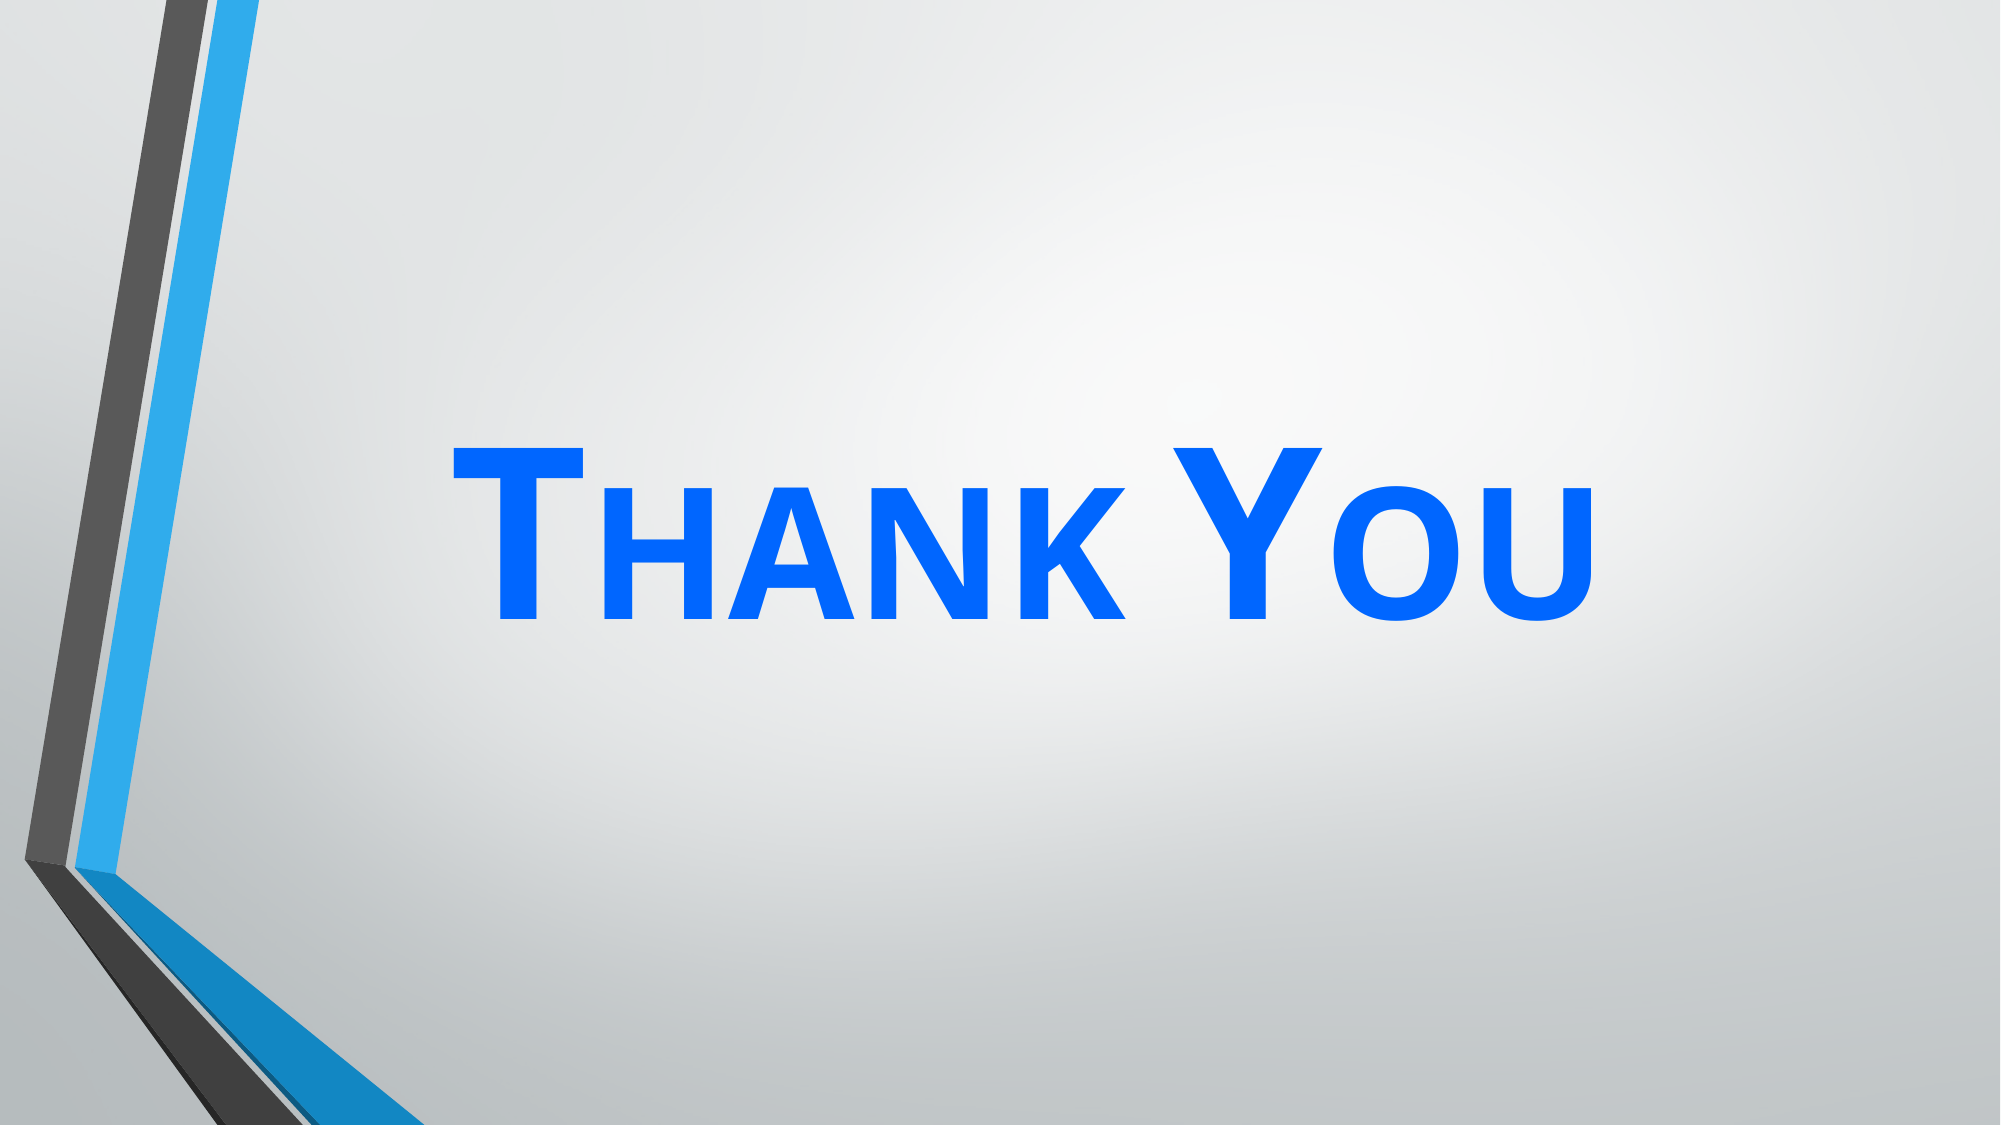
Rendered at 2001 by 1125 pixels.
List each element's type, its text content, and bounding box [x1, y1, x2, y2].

title THANK YOU [206, 335, 1851, 712]
